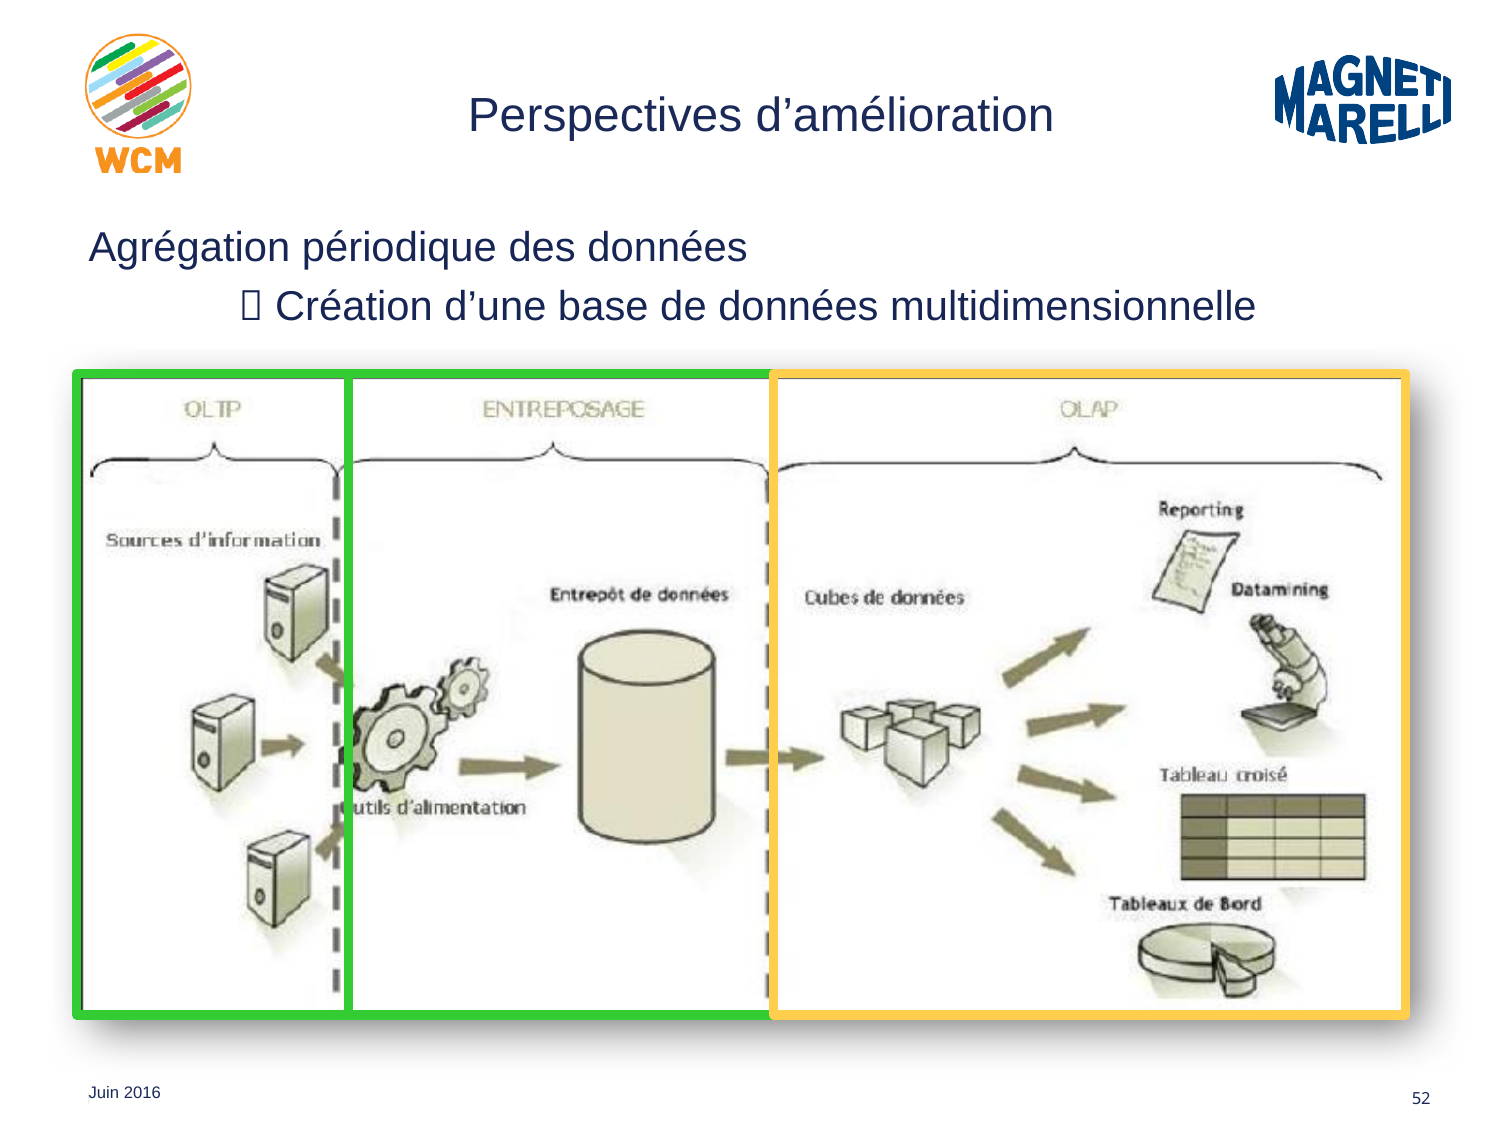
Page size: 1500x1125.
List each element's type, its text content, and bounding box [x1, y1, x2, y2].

footer Juin 2016 [88, 1082, 183, 1115]
picture [53, 31, 231, 173]
picture [76, 373, 1406, 1016]
title Perspectives d’amélioration [289, 78, 1235, 220]
slide_number 52 [1396, 1079, 1463, 1118]
picture [1275, 11, 1451, 188]
list Agrégation périodique des données  Création d’une base de données multidimensionnelle [88, 219, 1438, 371]
